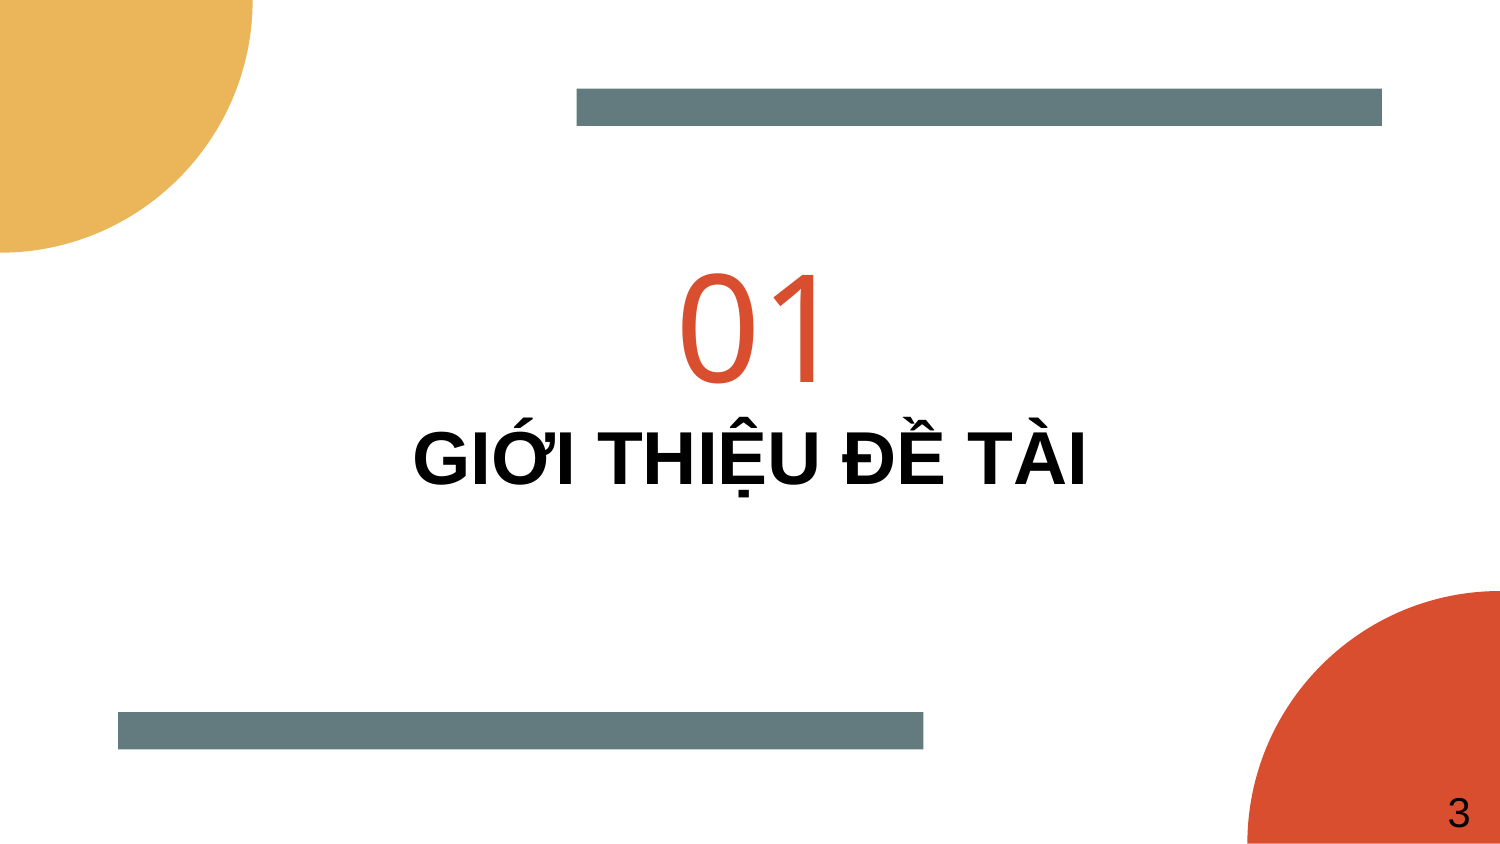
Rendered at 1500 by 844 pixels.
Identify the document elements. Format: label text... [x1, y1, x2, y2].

text_box 3 [1419, 778, 1499, 843]
title GIỚI THIỆU ĐỀ TÀI [384, 394, 1116, 495]
title 01 [620, 268, 902, 394]
